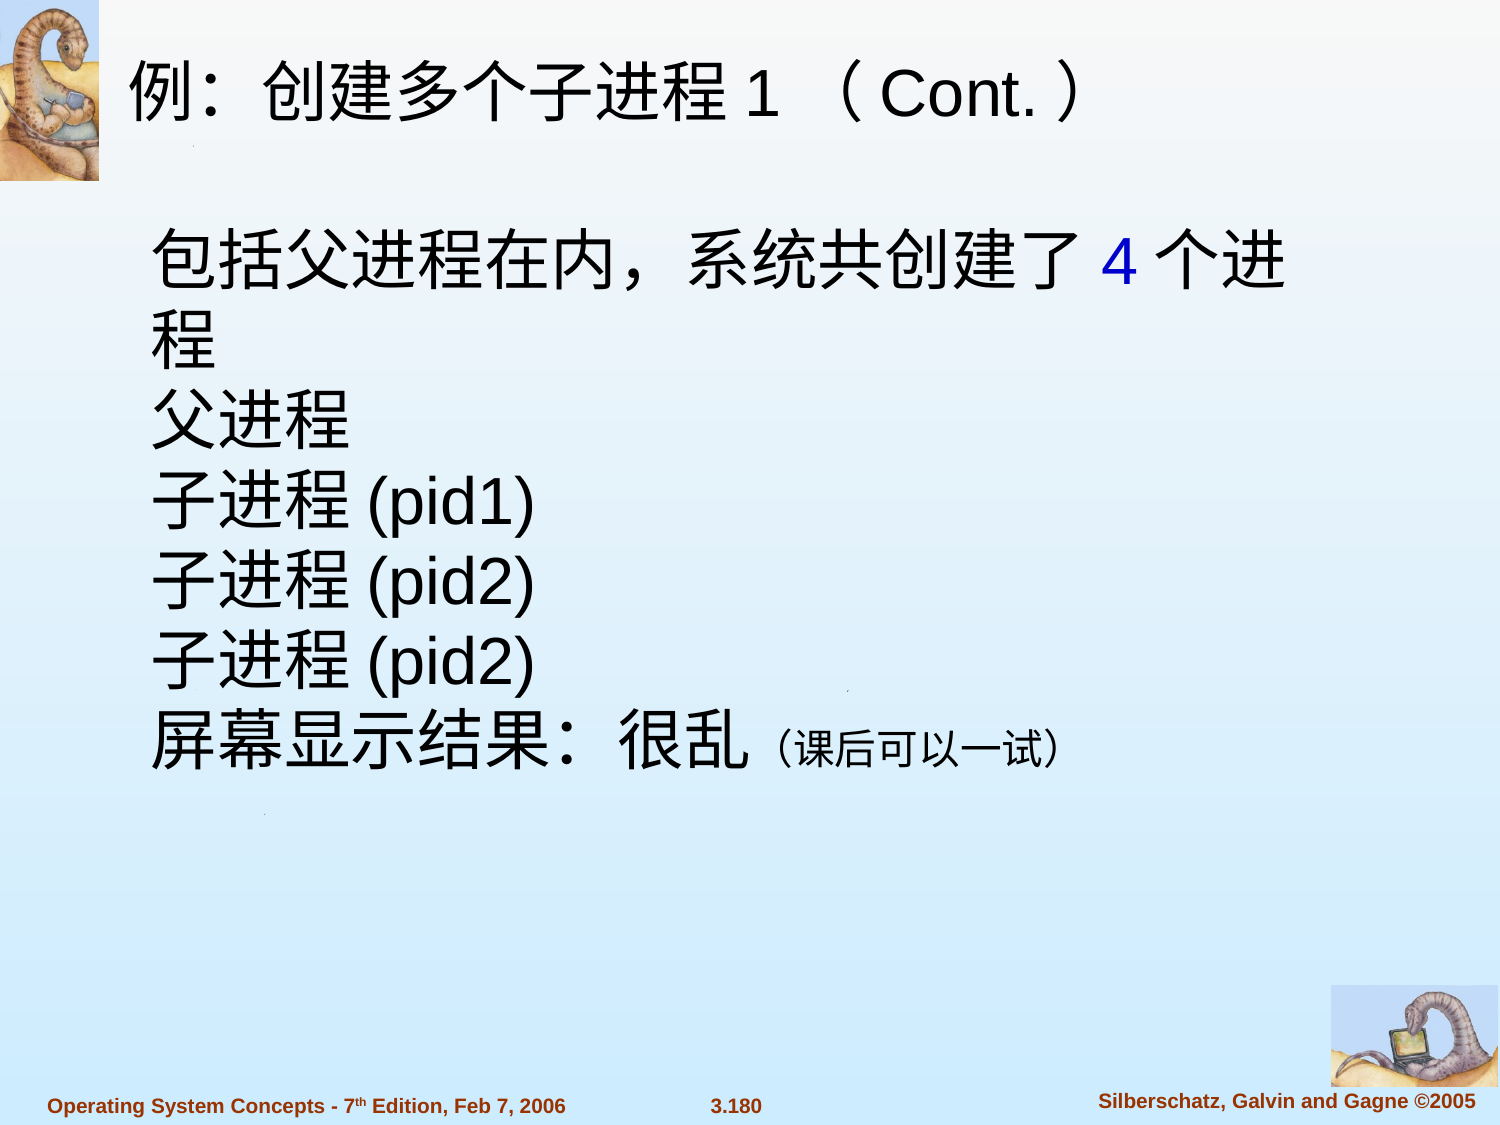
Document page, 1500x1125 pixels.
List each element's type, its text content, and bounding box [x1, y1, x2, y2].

list 包括父进程在内，系统共创建了4个进程 父进程 子进程(pid1) 子进程(pid2) 子进程(pid2) 屏幕显示结果：很乱（课后可以一试） [135, 210, 1342, 946]
picture [1331, 985, 1498, 1087]
title 例：创建多个子进程1（Cont.） [112, 37, 1438, 138]
picture [0, 0, 99, 181]
